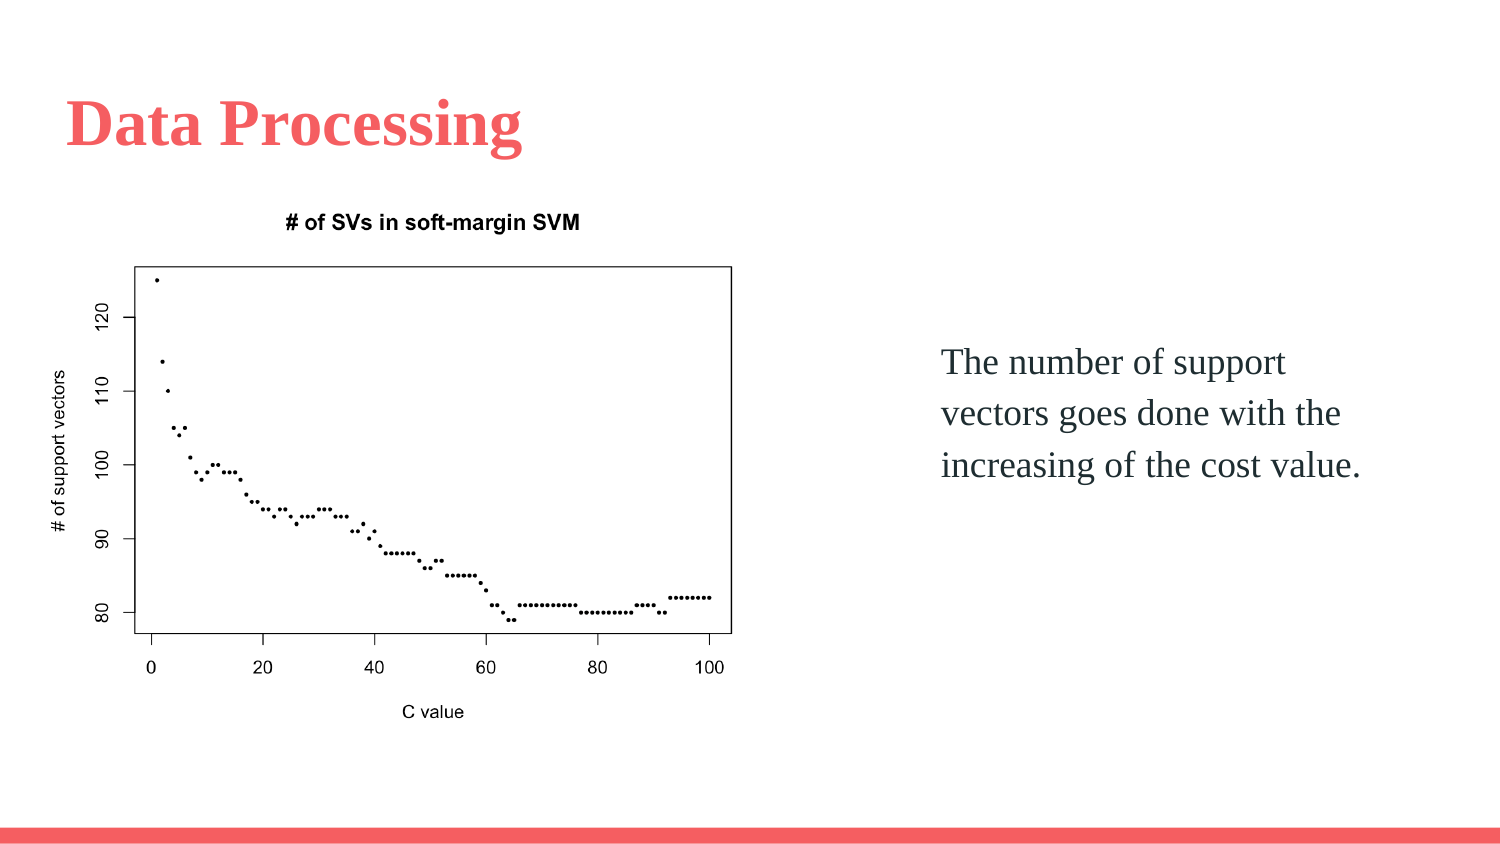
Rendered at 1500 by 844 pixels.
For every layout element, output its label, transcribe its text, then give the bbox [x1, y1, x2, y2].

list The number of support vectors goes done with the increasing of the cost value. [925, 314, 1409, 688]
title Data Processing [51, 64, 1449, 167]
picture [50, 207, 758, 731]
